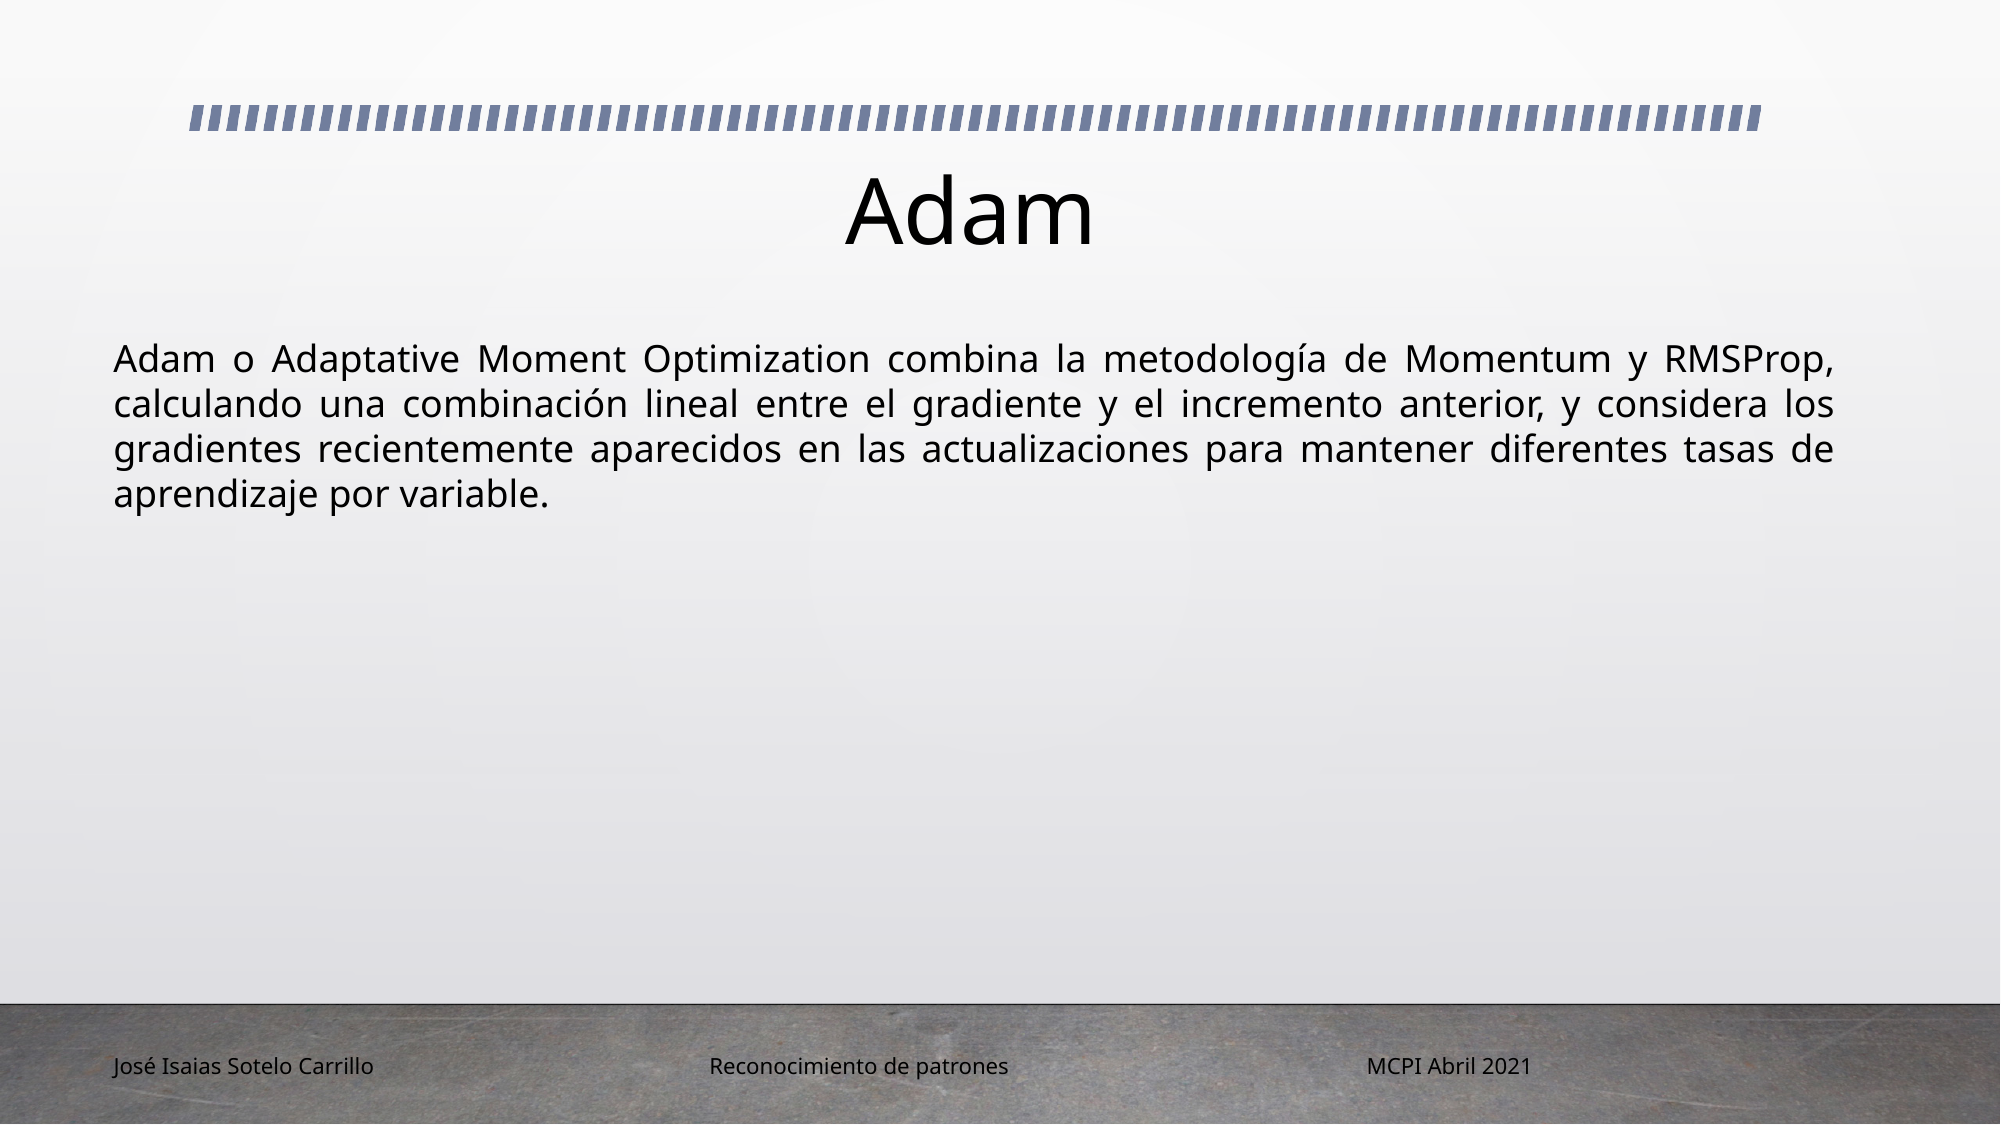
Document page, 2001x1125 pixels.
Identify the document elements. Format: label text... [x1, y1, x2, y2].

text_box Adam o Adaptative Moment Optimization combina la metodología de Momentum y RMSProp, calculando una combinación lineal entre el gradiente y el incremento anterior, y considera los gradientes recientemente aparecidos en las actualizaciones para mantener diferentes tasas de aprendizaje por variable. [98, 327, 1852, 523]
text_box Reconocimiento de patrones [605, 1032, 1113, 1094]
title Adam [182, 139, 1760, 265]
subtitle José Isaias Sotelo Carrillo [98, 1032, 605, 1094]
picture [0, 1004, 2000, 1124]
text_box MCPI Abril 2021 [1196, 1032, 1704, 1094]
